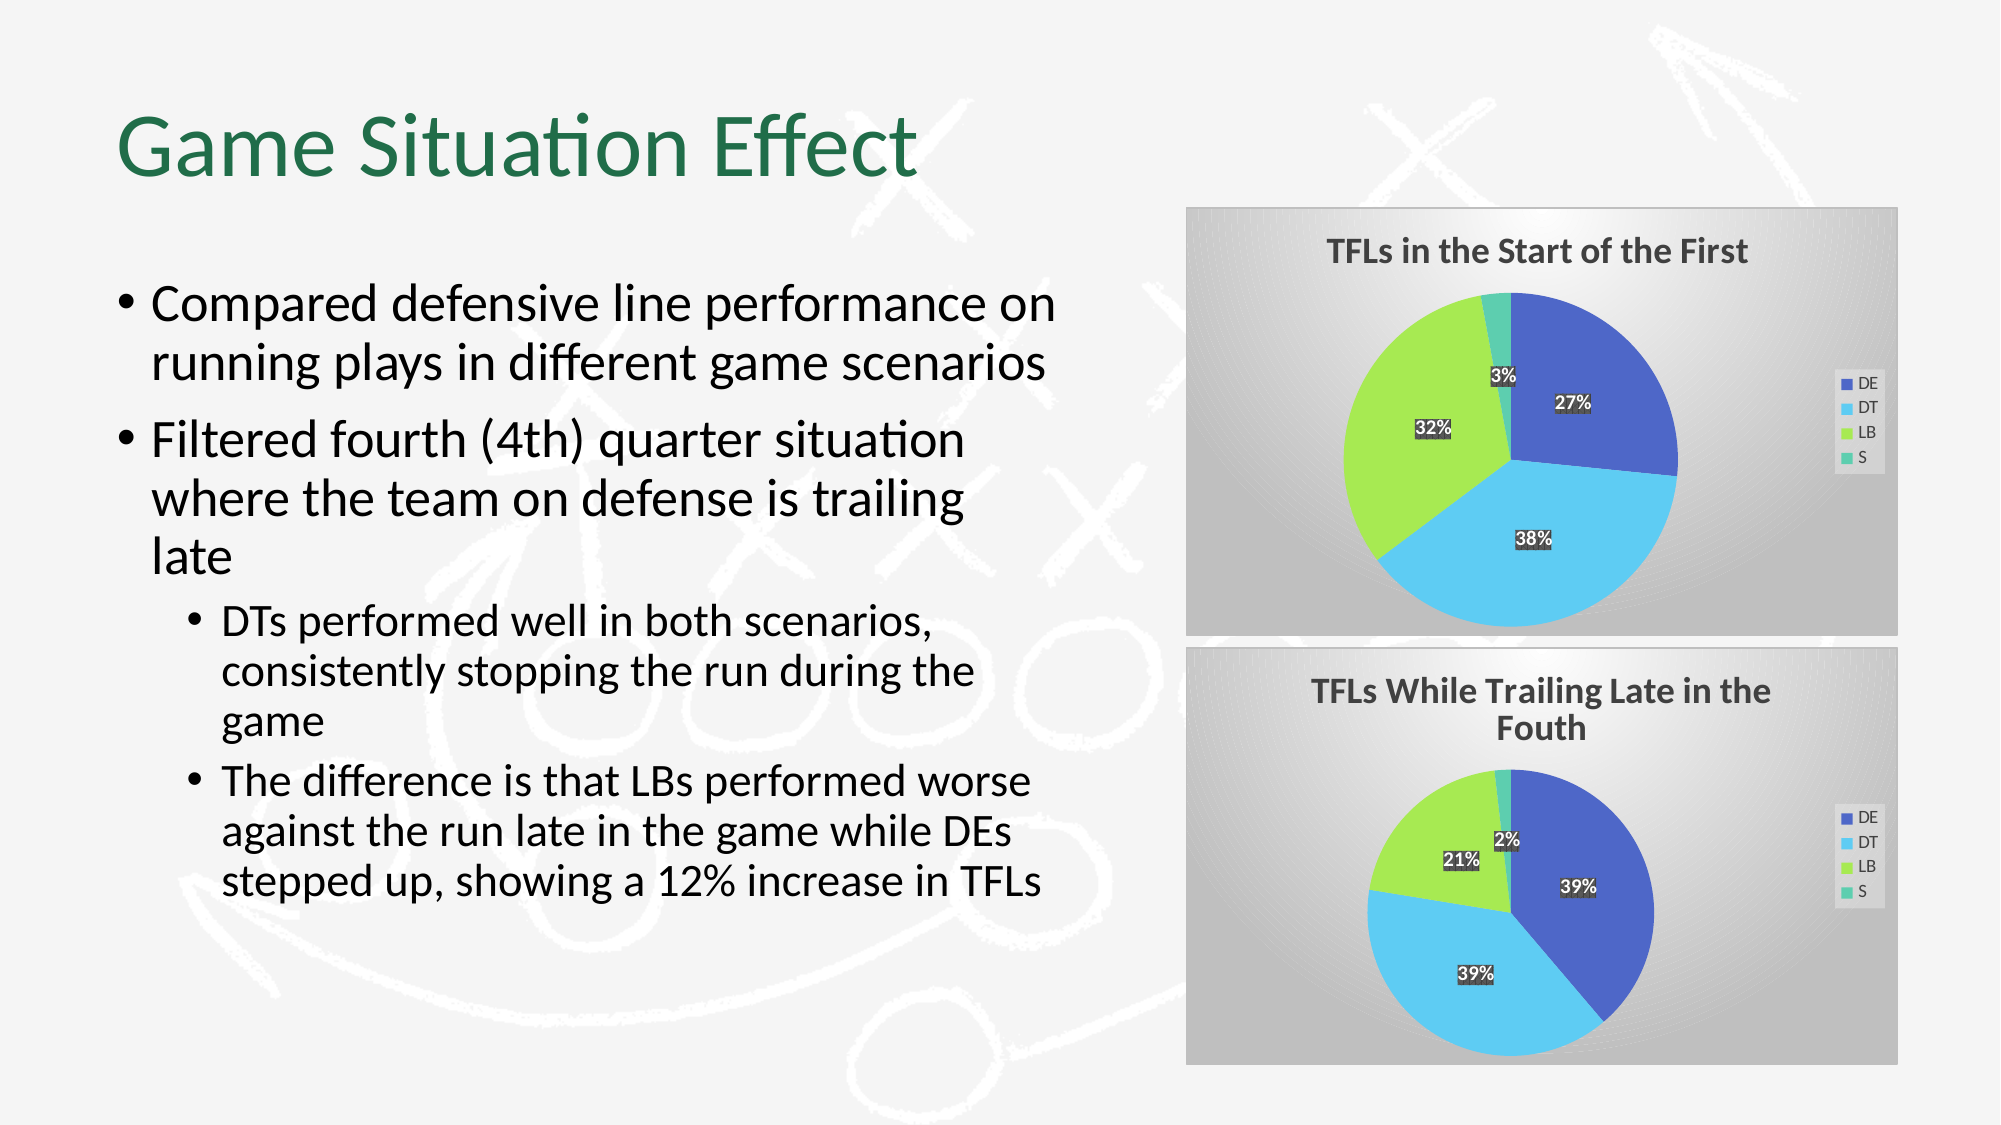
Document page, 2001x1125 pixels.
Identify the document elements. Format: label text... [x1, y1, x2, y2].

chart [1185, 647, 1899, 1066]
title Game Situation Effect [101, 59, 1904, 234]
list Compared defensive line performance on running plays in different game scenarios Filtered fourth (4th) quarter situation where the team on defense is trailing late DTs performed well in both scenarios, consistently stopping the run during the game The difference is that LBs performed worse against the run late in the game while DEs stepped up, showing a 12% increase in TFLs [101, 267, 1075, 1014]
chart [1185, 207, 1899, 636]
